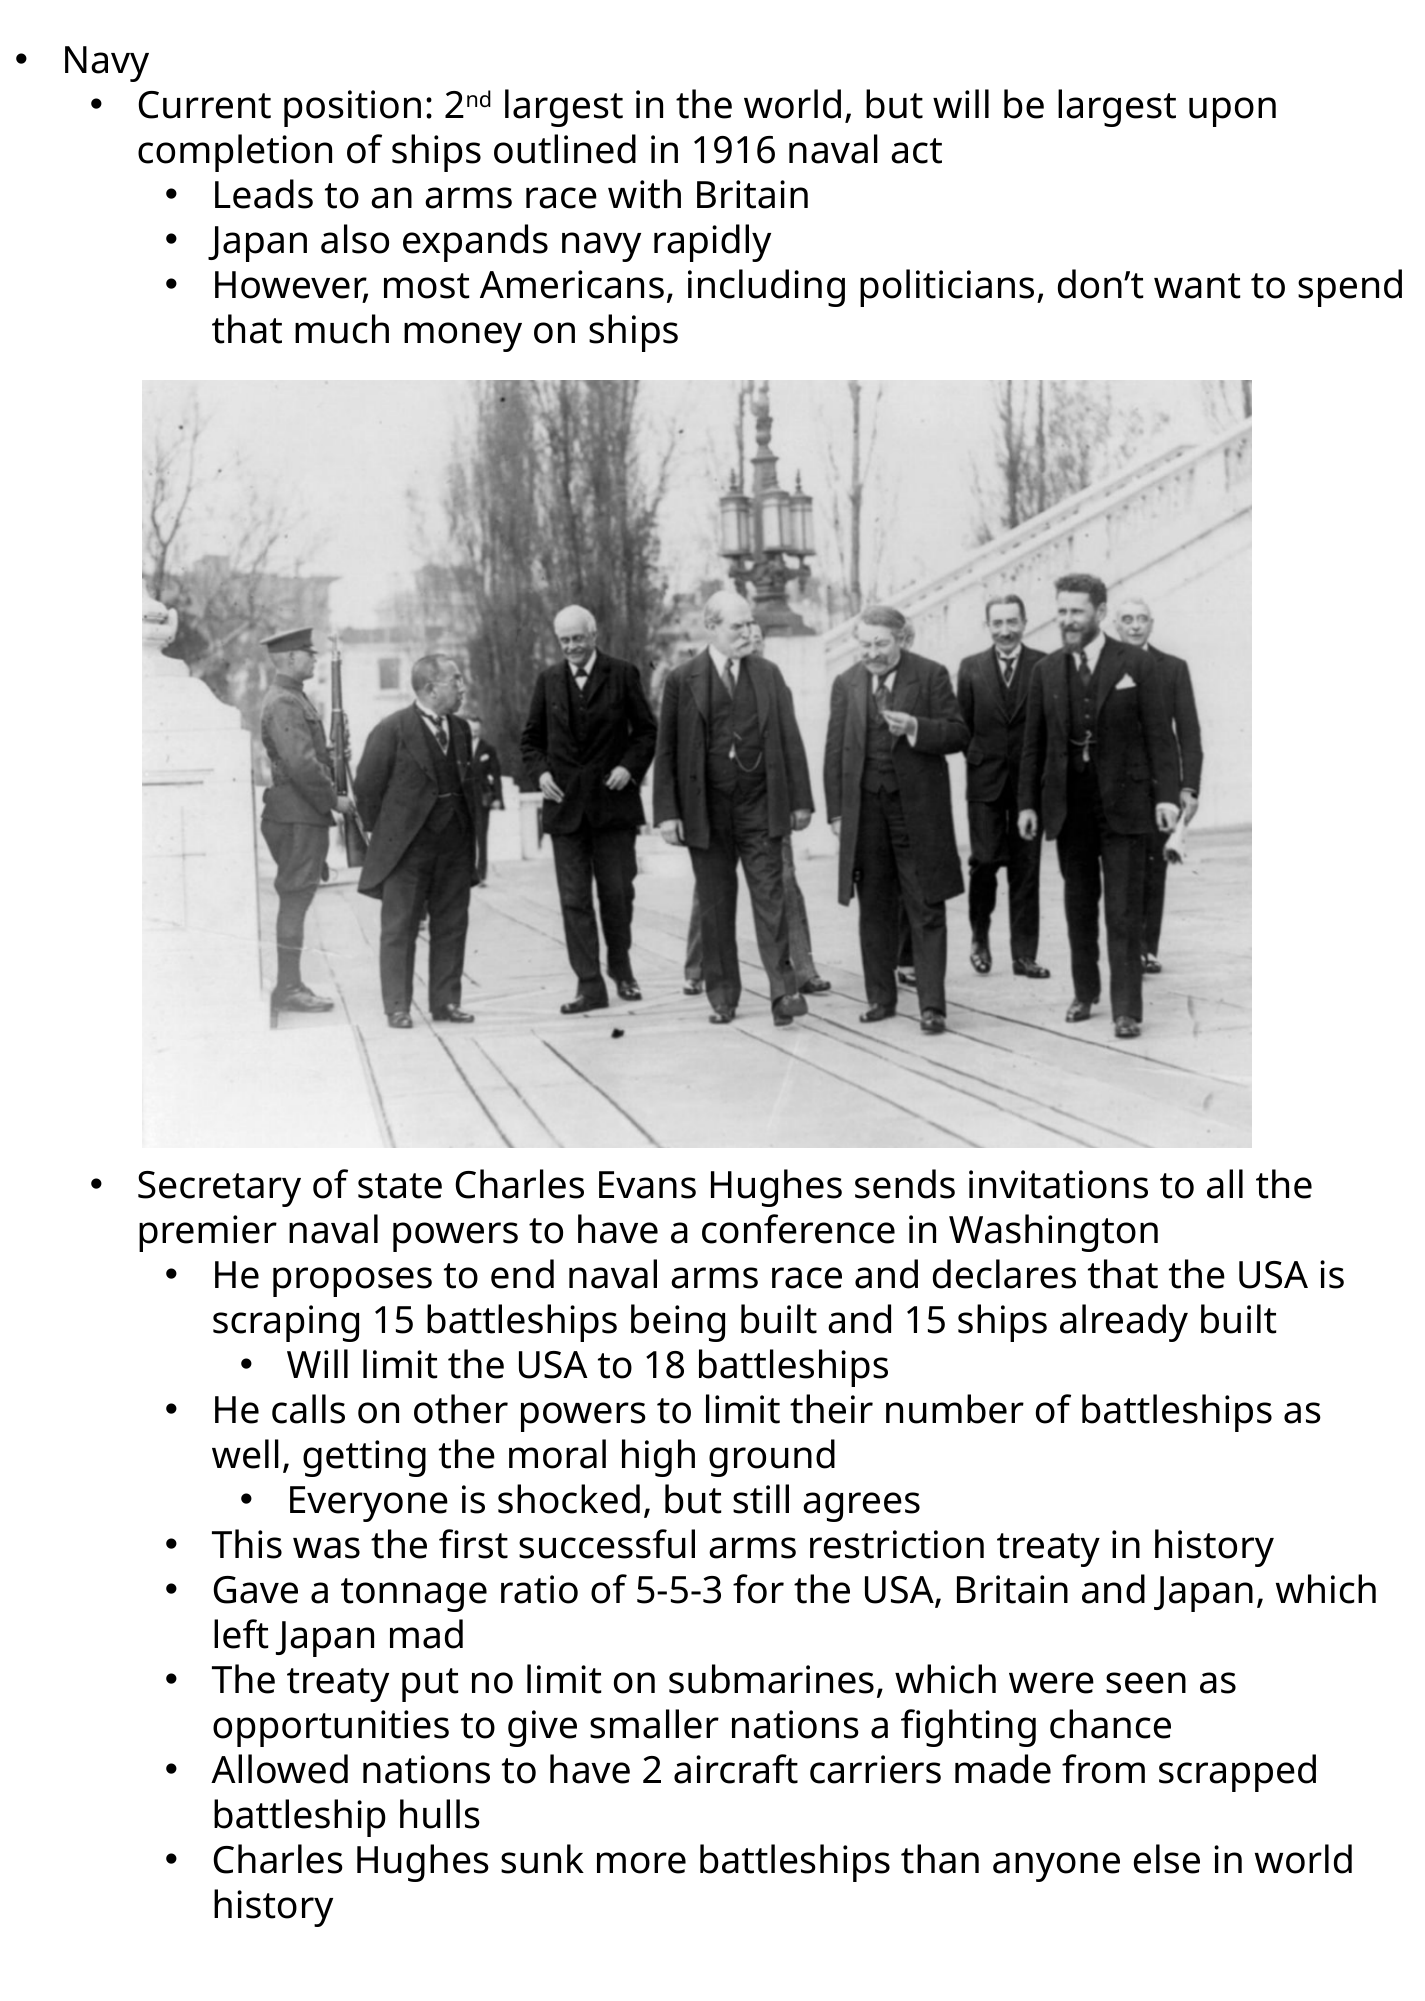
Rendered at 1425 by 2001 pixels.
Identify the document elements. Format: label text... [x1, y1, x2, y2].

picture [141, 380, 1253, 1149]
text_box Navy Current position: 2nd largest in the world, but will be largest upon completion of ships outlined in 1916 naval act Leads to an arms race with Britain Japan also expands navy rapidly However, most Americans, including politicians, don’t want to spend that much money on ships Secretary of state Charles Evans Hughes sends invitations to all the premier naval powers to have a conference in Washington He proposes to end naval arms race and declares that the USA is scraping 15 battleships being built and 15 ships already built Will limit the USA to 18 battleships He calls on other powers to limit their number of battleships as well, getting the moral high ground Everyone is shocked, but still agrees This was the first successful arms restriction treaty in history Gave a tonnage ratio of 5-5-3 for the USA, Britain and Japan, which left Japan mad The treaty put no limit on submarines, which were seen as opportunities to give smaller nations a fighting chance Allowed nations to have 2 aircraft carriers made from scrapped battleship hulls Charles Hughes sunk more battleships than anyone else in world history [0, 28, 1425, 1934]
